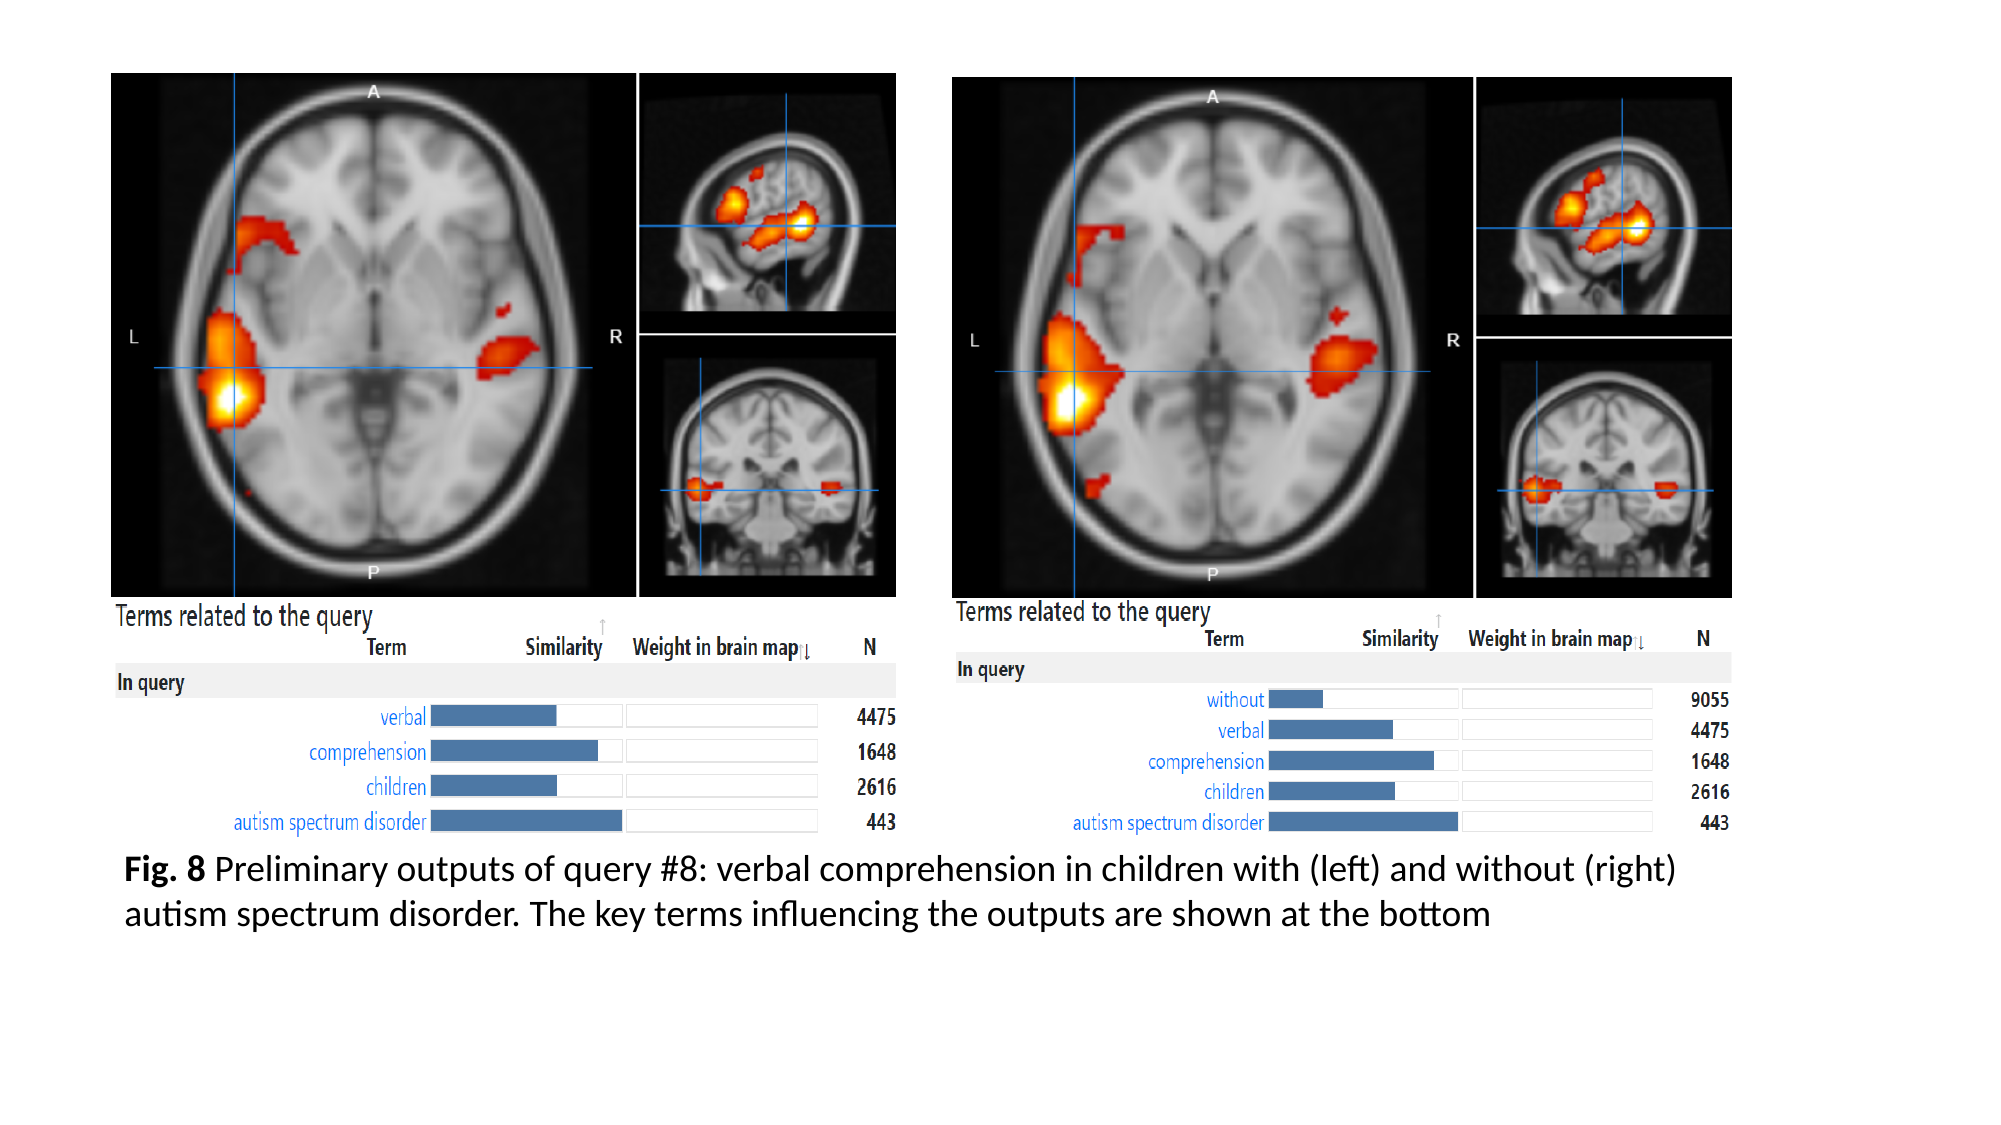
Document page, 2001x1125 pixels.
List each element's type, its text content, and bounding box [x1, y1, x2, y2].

picture [109, 73, 896, 837]
text_box Fig. 8 Preliminary outputs of query #8: verbal comprehension in children with (left) and without (right) autism spectrum disorder. The key terms influencing the outputs are shown at the bottom [109, 836, 1705, 942]
picture [951, 73, 1732, 837]
